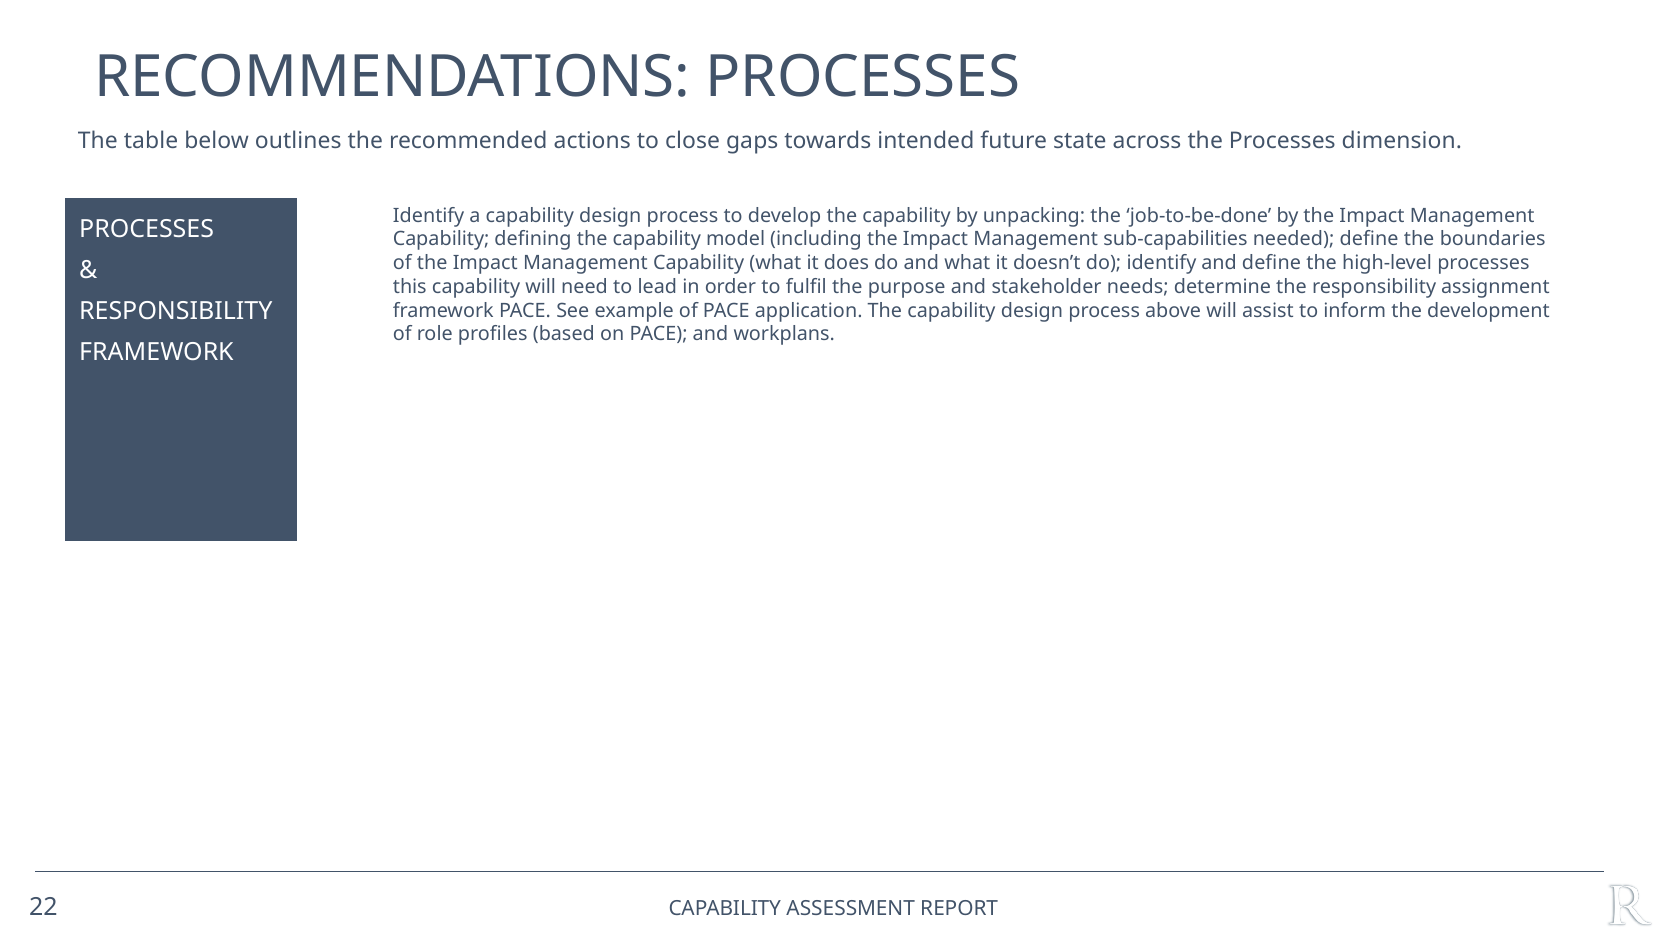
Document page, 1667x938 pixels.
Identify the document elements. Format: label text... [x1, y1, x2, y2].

picture [1605, 882, 1654, 928]
title Recommendations: PROCESSES [79, 13, 1588, 133]
table_header [299, 198, 1603, 541]
list Capability ASSESSMENT Report [412, 882, 1254, 932]
slide_number 22 [7, 882, 80, 933]
table_header PROCESSES & RESPONSIBILITY FRAMEWORK [65, 198, 297, 541]
list The table below outlines the recommended actions to close gaps towards intended future state across the Processes dimension. [63, 117, 1571, 173]
text_box Identify a capability design process to develop the capability by unpacking: the ‘job-to-be-done’ by the Impact Management Capability; defining the capability model (including the Impact Management sub-capabilities needed); define the boundaries of the Impact Management Capability (what it does do and what it doesn’t do); identify and define the high-level processes this capability will need to lead in order to fulfil the purpose and stakeholder needs; determine the responsibility assignment framework PACE. See example of PACE application. The capability design process above will assist to inform the development of role profiles (based on PACE); and workplans.​ [378, 194, 1572, 353]
